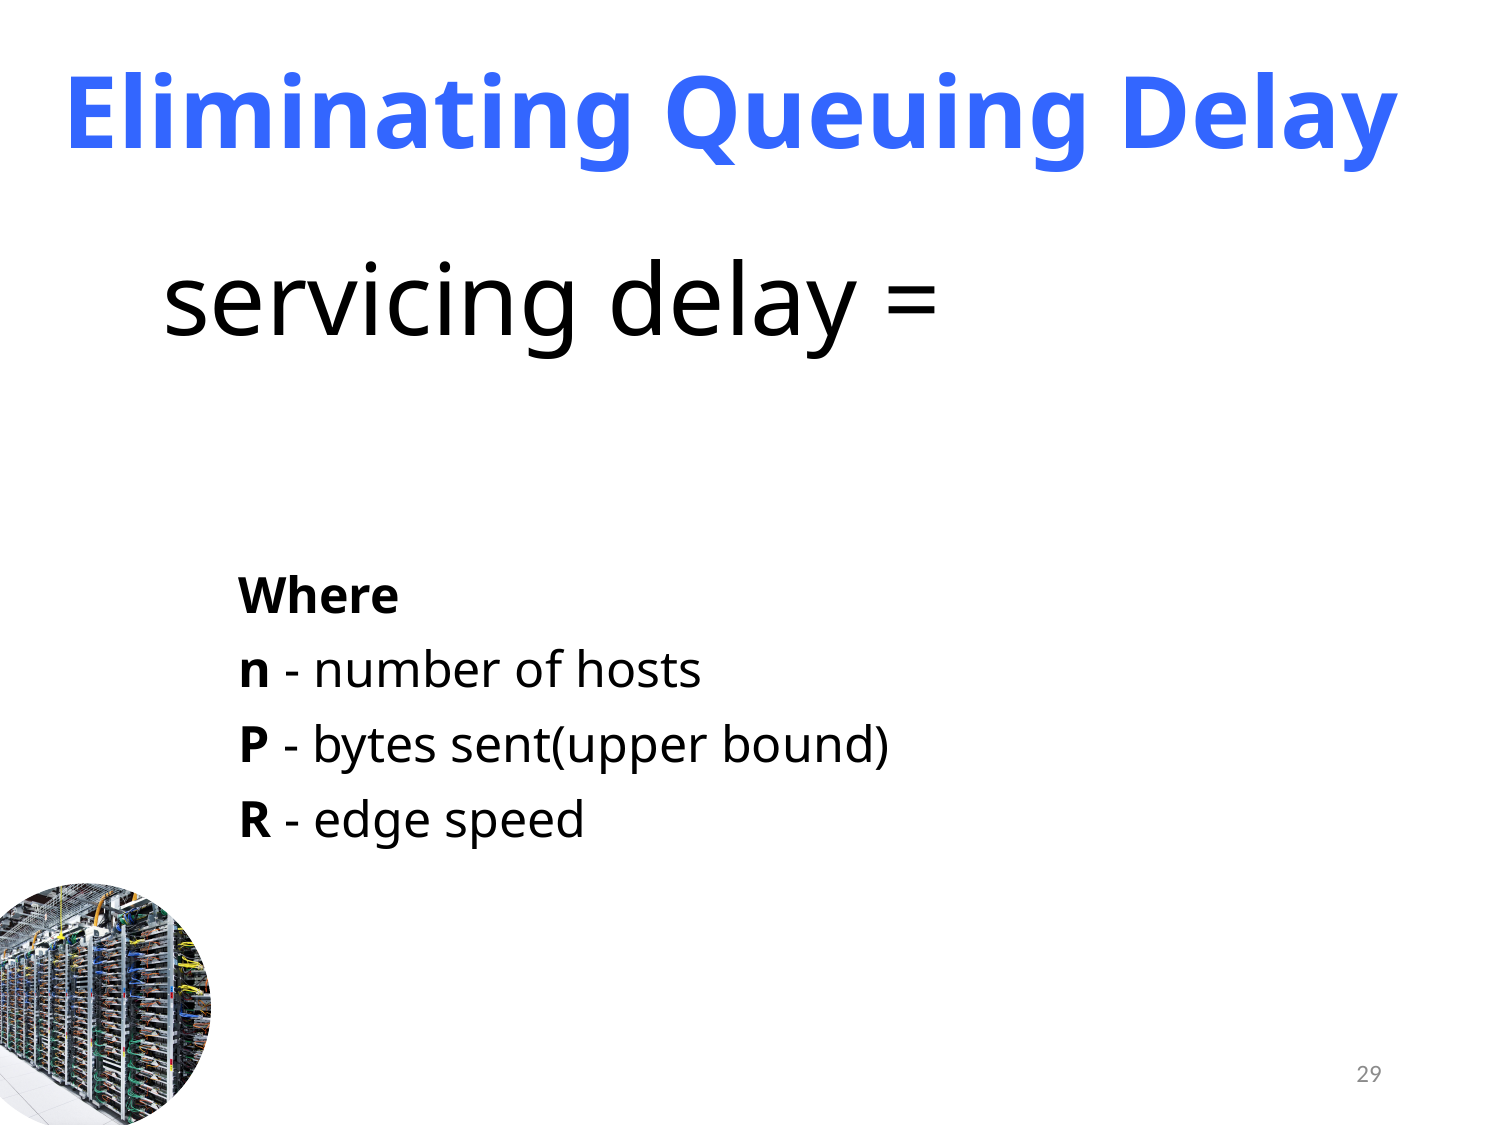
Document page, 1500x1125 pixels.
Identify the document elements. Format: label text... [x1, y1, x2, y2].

slide_number 29 [1059, 1042, 1397, 1103]
title Eliminating Queuing Delay [47, 30, 1460, 178]
picture [0, 883, 211, 1125]
text_box Where n - number of hosts P - bytes sent(upper bound) R - edge speed [223, 562, 988, 976]
